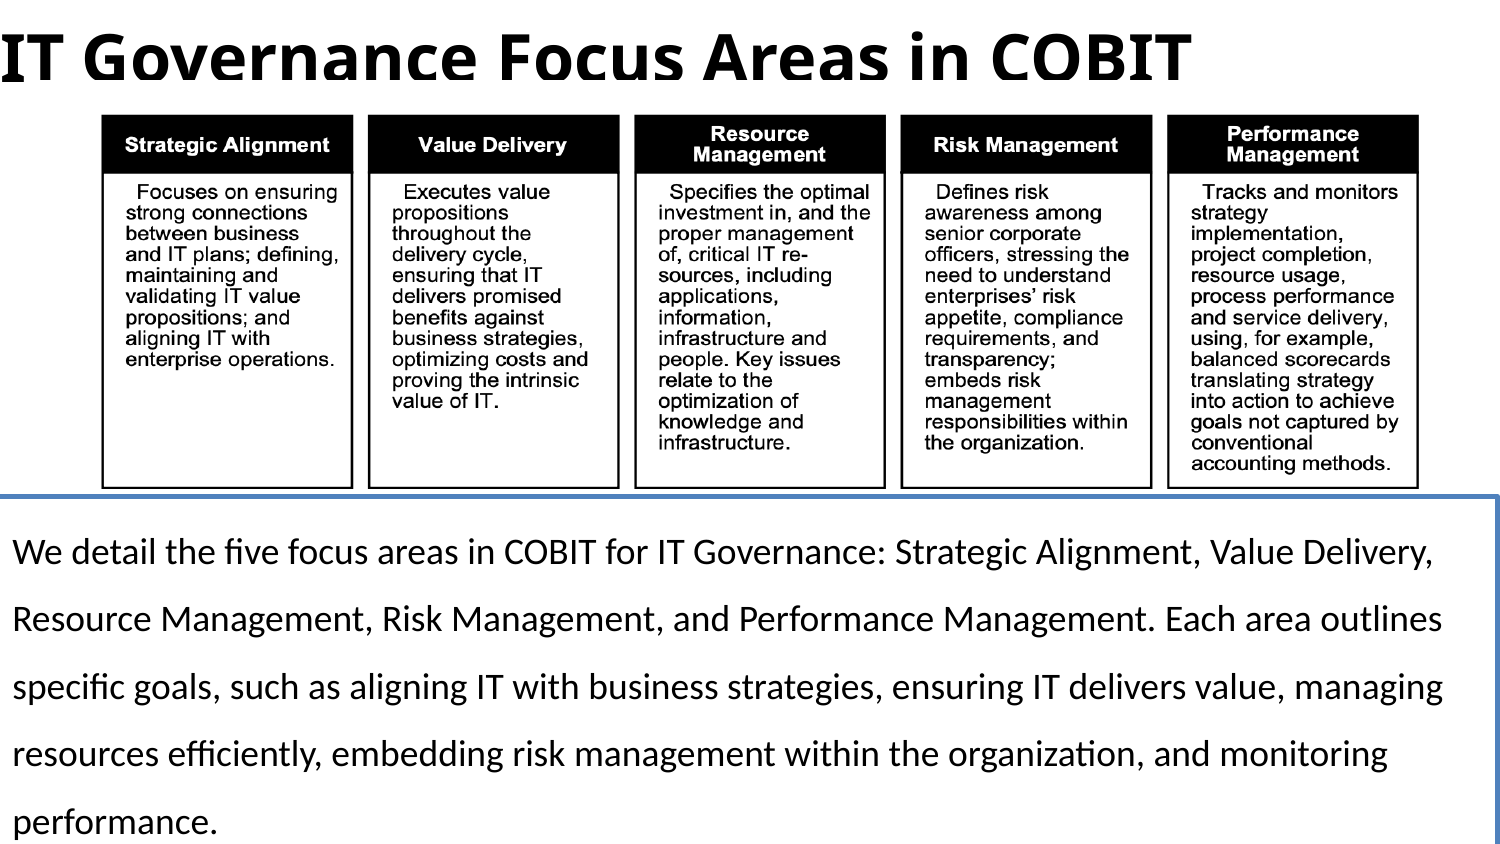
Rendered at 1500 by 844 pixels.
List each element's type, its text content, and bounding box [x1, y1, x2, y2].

text_box IT Governance Focus Areas in COBIT [0, 0, 1346, 96]
picture [24, 80, 1476, 517]
text_box We detail the five focus areas in COBIT for IT Governance: Strategic Alignment, Value Delivery, Resource Management, Risk Management, and Performance Management. Each area outlines specific goals, such as aligning IT with business strategies, ensuring IT delivers value, managing resources efficiently, embedding risk management within the organization, and monitoring performance. [0, 496, 1498, 844]
